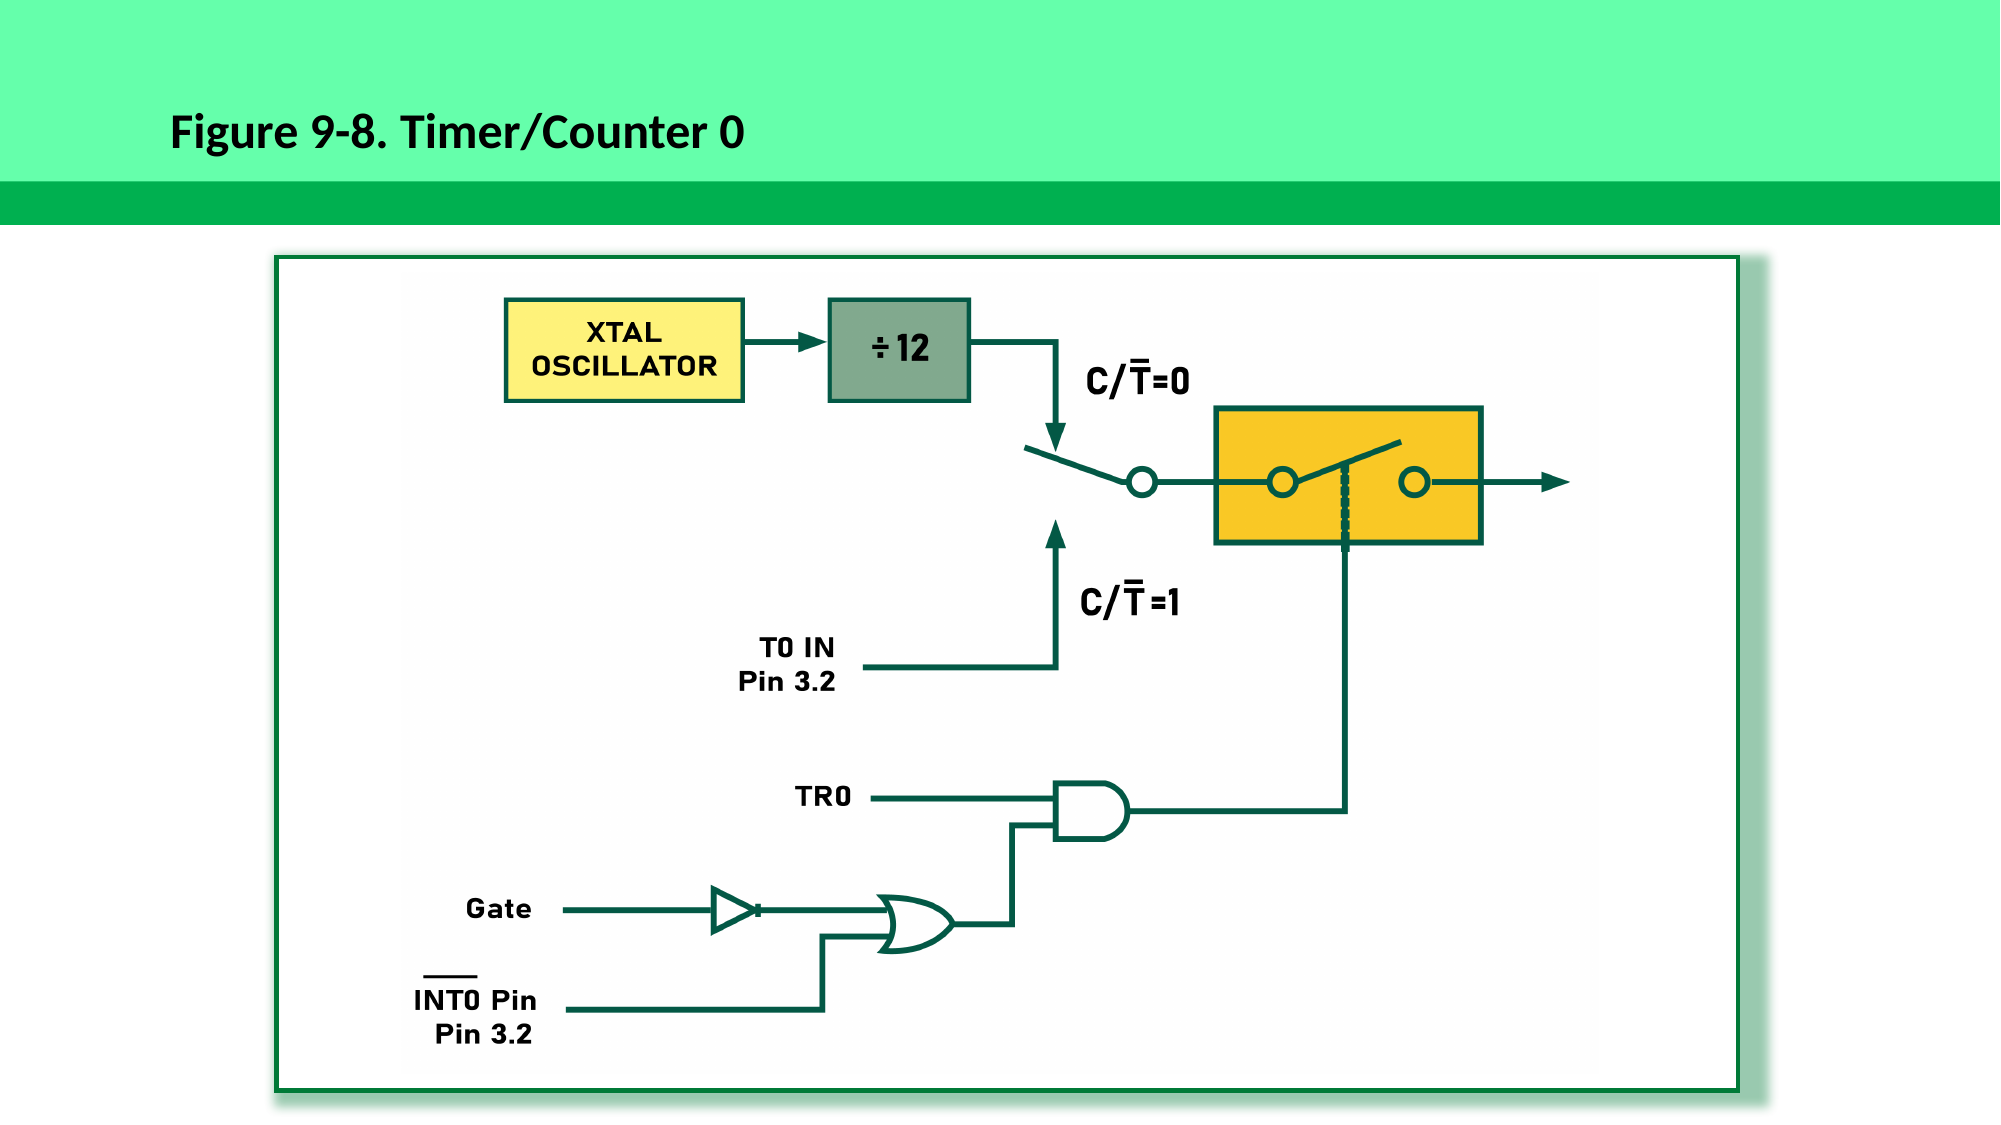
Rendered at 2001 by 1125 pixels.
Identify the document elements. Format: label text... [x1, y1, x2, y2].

picture [401, 272, 1599, 1074]
text_box [0, 0, 2000, 182]
text_box [0, 182, 2000, 226]
text_box Figure 9-8. Timer/Counter 0 [155, 90, 1845, 166]
text_box [275, 256, 1739, 1091]
